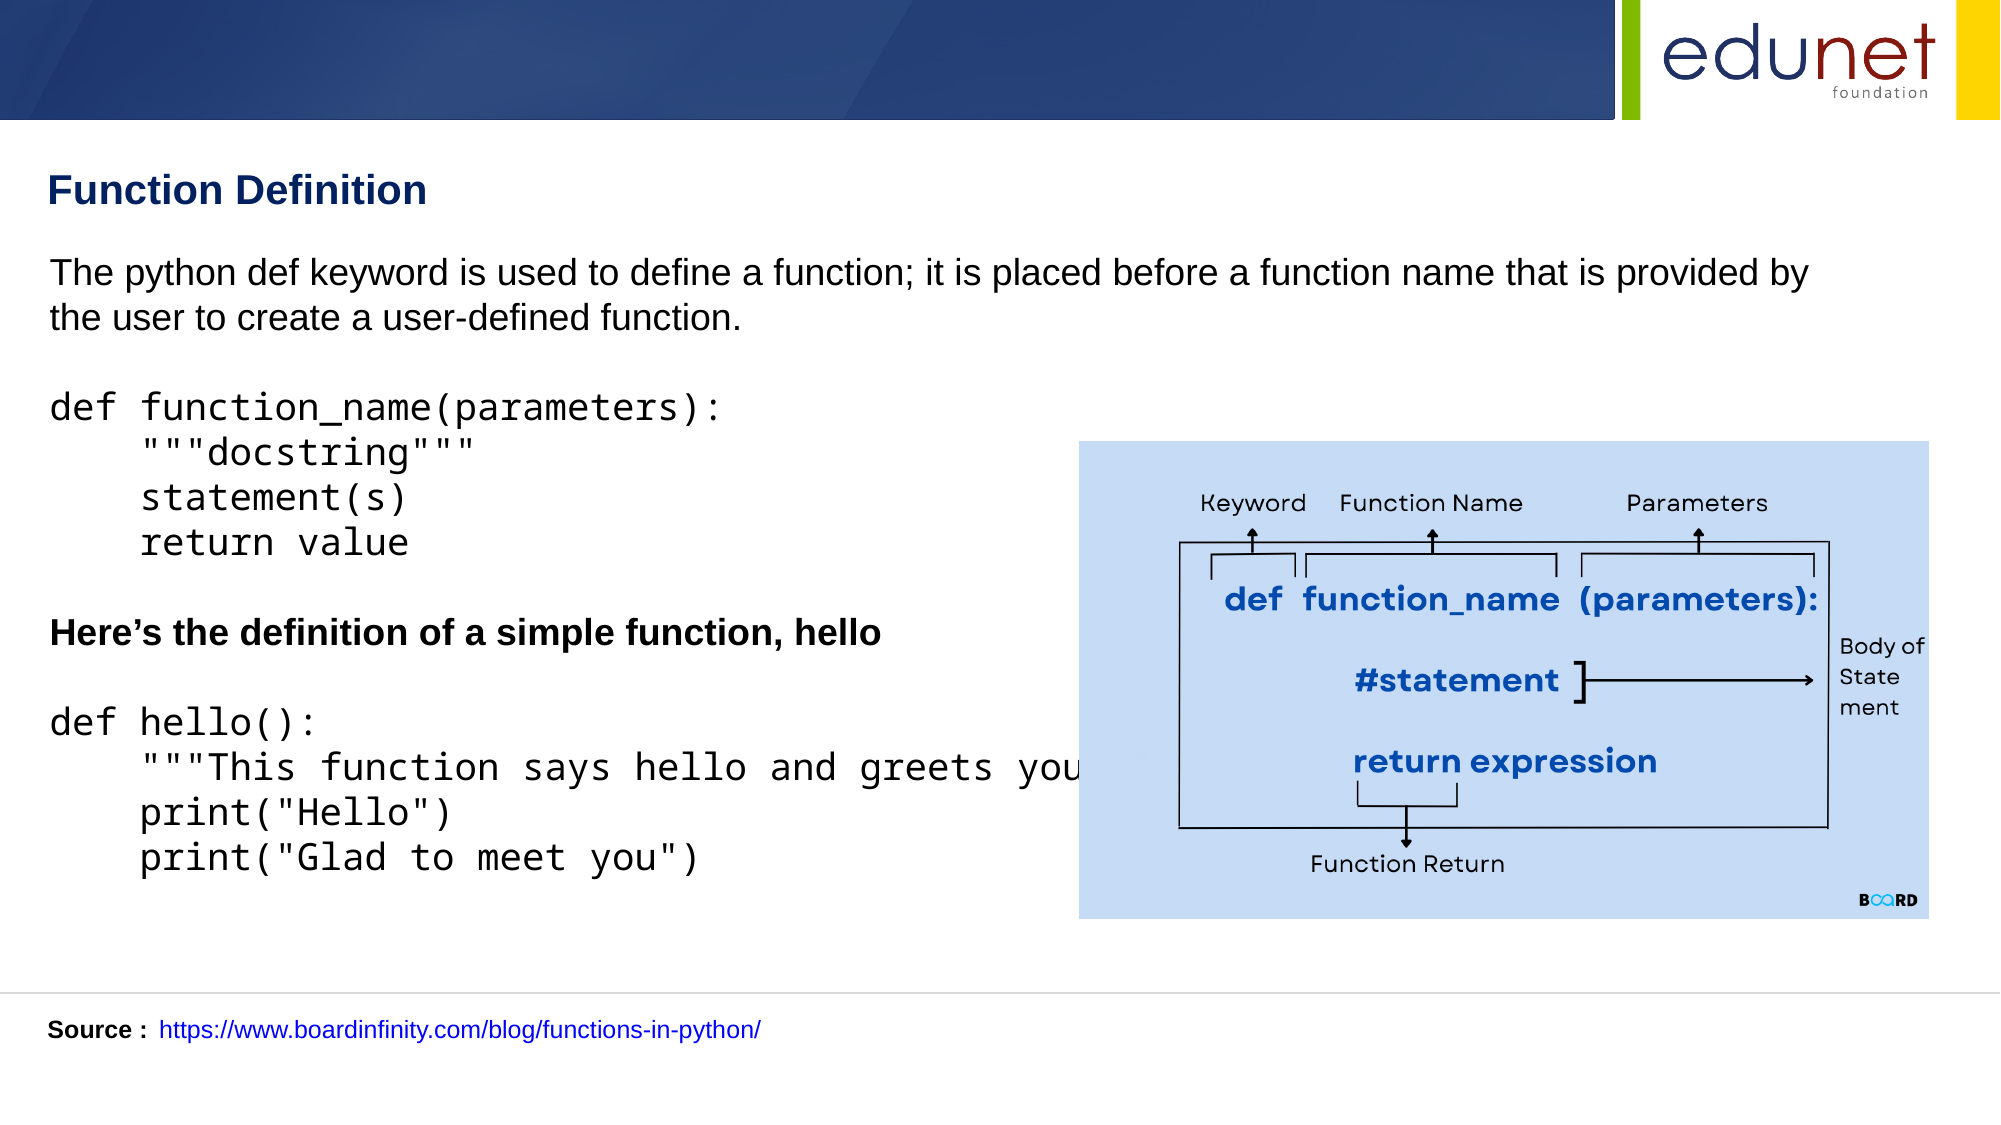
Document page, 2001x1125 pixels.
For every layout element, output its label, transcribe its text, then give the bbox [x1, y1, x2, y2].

picture [1079, 440, 1929, 920]
text_box Function Definition [32, 155, 1036, 221]
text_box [0, 992, 2000, 1053]
picture [1652, 12, 1948, 108]
text_box The python def keyword is used to define a function; it is placed before a function name that is provided by the user to create a user-defined function. def function_name(parameters): """docstring""" statement(s) return value Here’s the definition of a simple function, hello def hello(): """This function says hello and greets you""" print("Hello") print("Glad to meet you") [34, 240, 1854, 931]
